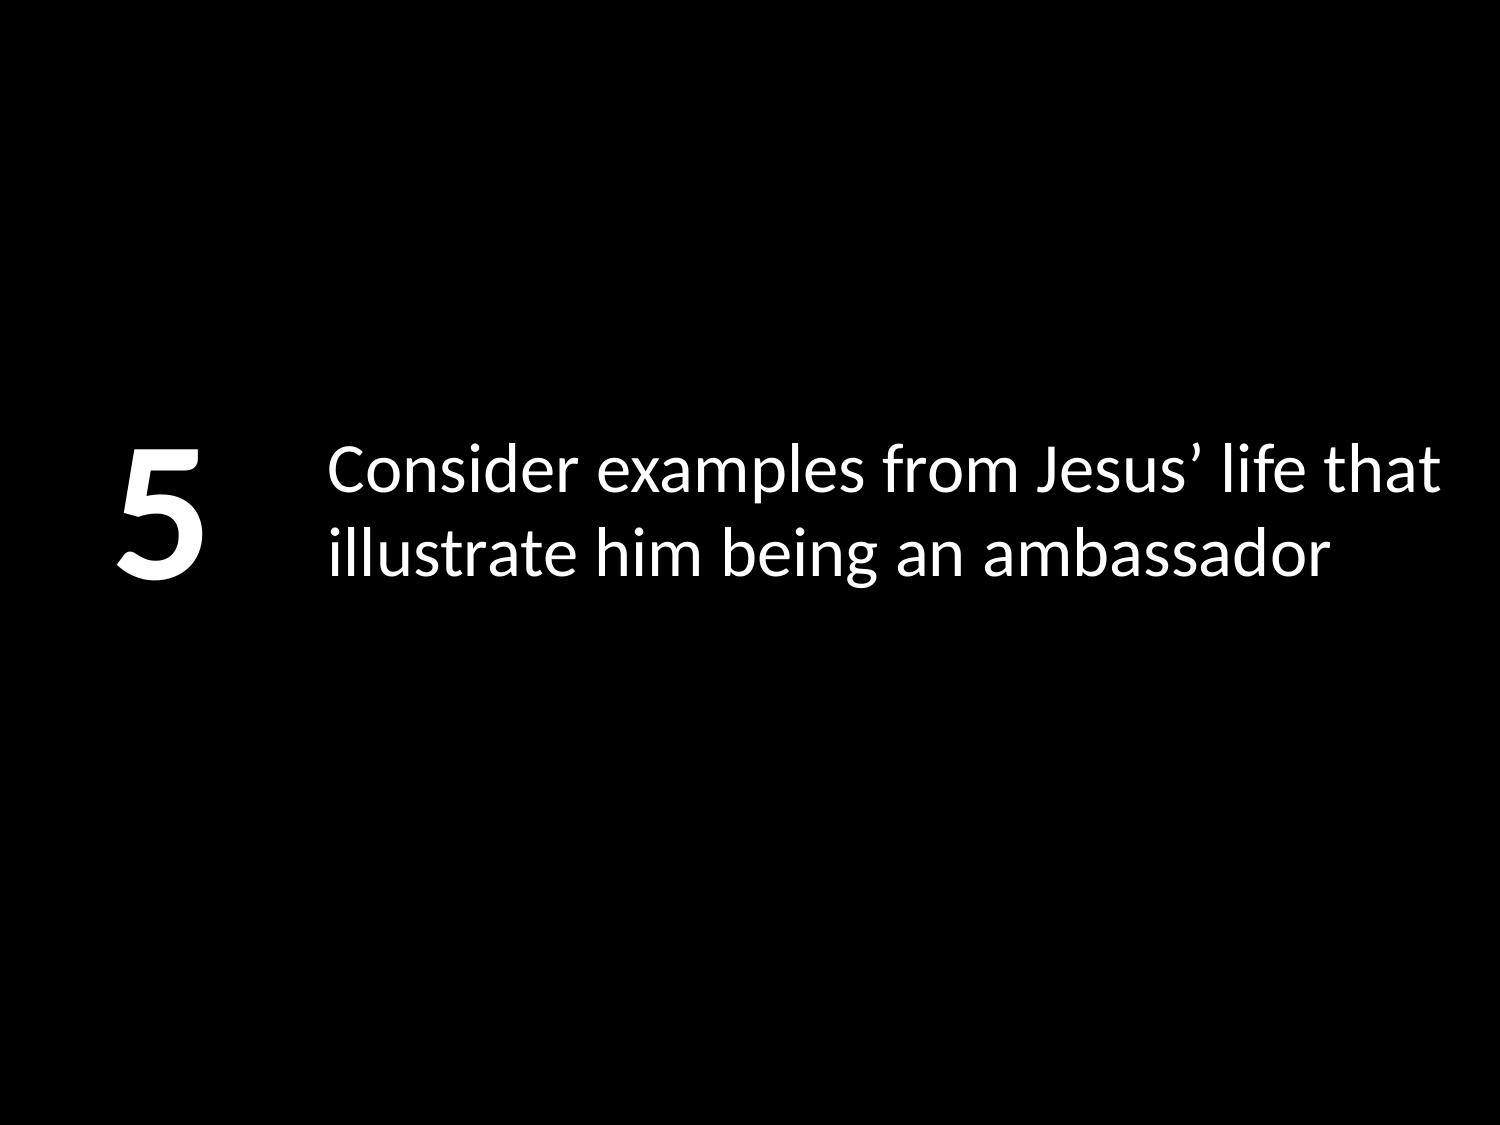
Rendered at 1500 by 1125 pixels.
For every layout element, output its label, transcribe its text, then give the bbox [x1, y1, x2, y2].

title Consider examples from Jesus’ life that illustrate him being an ambassador [312, 412, 1500, 600]
list 5 [0, 262, 213, 738]
